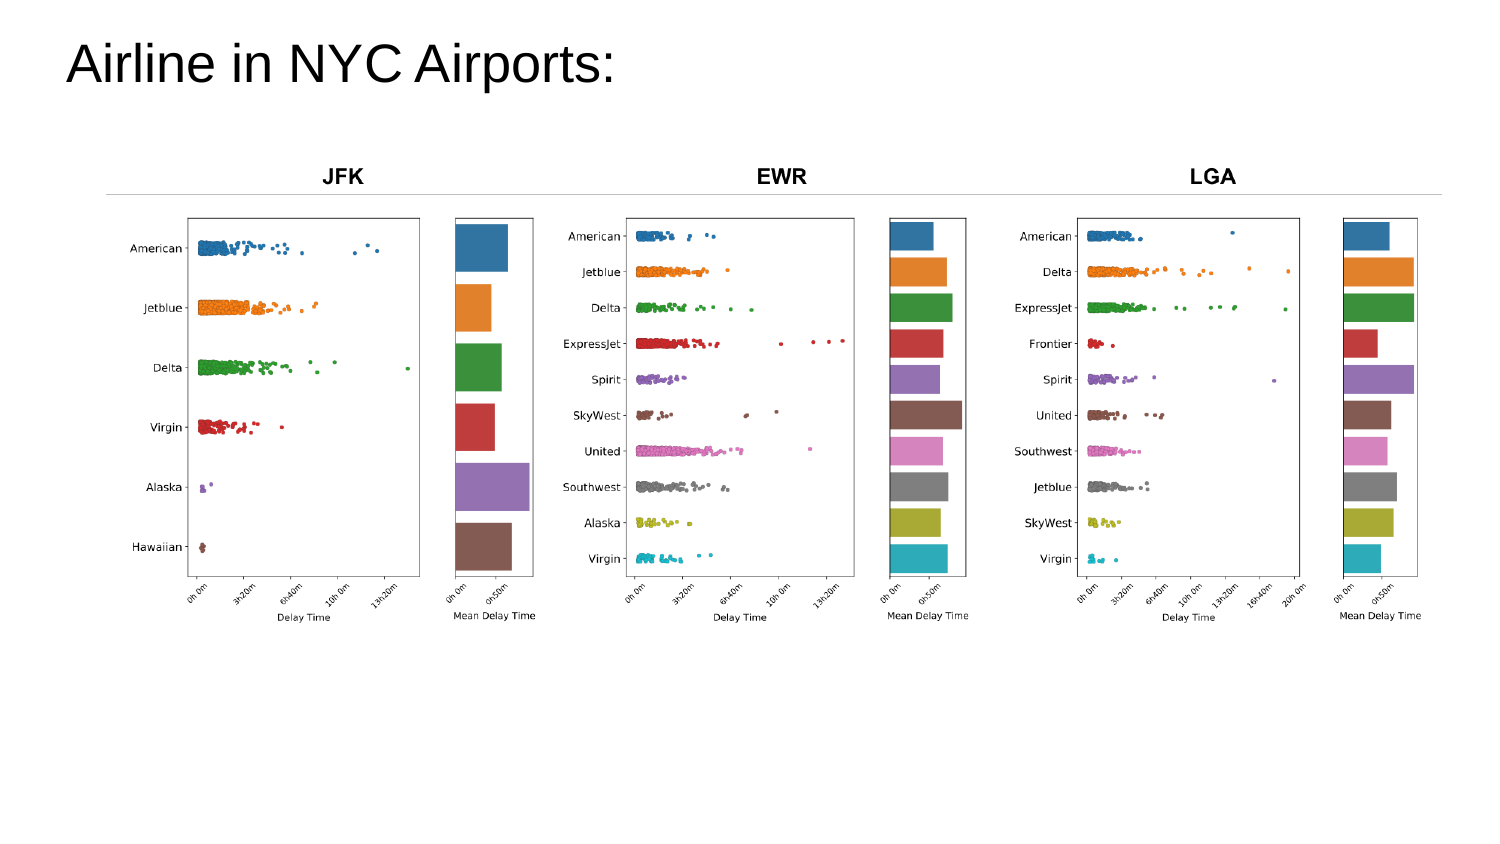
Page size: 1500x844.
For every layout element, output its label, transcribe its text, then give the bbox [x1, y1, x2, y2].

title Airline in NYC Airports: [51, 13, 1449, 107]
picture [105, 155, 1442, 647]
